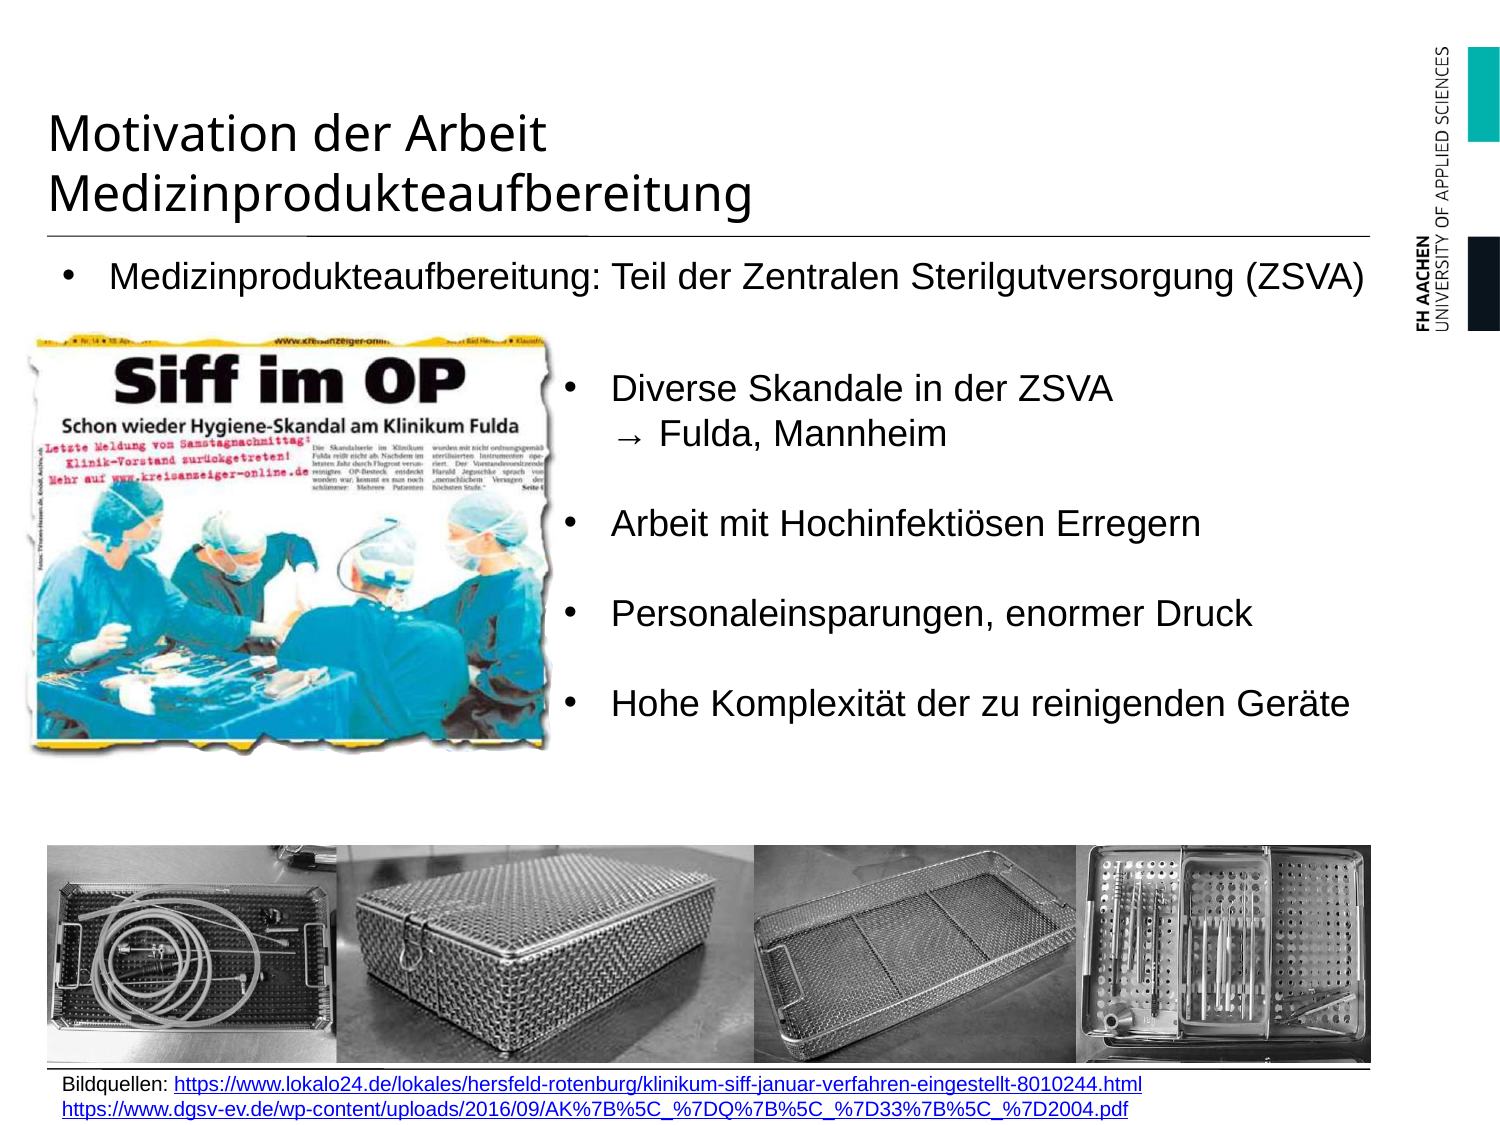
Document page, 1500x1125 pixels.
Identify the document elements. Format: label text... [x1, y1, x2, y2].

picture [46, 845, 1371, 1064]
text_box Diverse Skandale in der ZSVA → Fulda, Mannheim Arbeit mit Hochinfektiösen Erregern Personaleinsparungen, enormer Druck Hohe Komplexität der zu reinigenden Geräte [566, 356, 1370, 732]
title Motivation der Arbeit Medizinprodukteaufbereitung [47, 101, 1371, 220]
picture [1404, 47, 1500, 331]
text_box Medizinprodukteaufbereitung: Teil der Zentralen Sterilgutversorgung (ZSVA) [47, 244, 1388, 305]
text_box Bildquellen: https://www.lokalo24.de/lokales/hersfeld-rotenburg/klinikum-siff-januar-verfahren-eingestellt-8010244.html https://www.dgsv-ev.de/wp-content/uploads/2016/09/AK%7B%5C_%7DQ%7B%5C_%7D33%7B%5C_%7D2004.pdf [47, 1062, 1441, 1125]
picture [17, 330, 562, 768]
